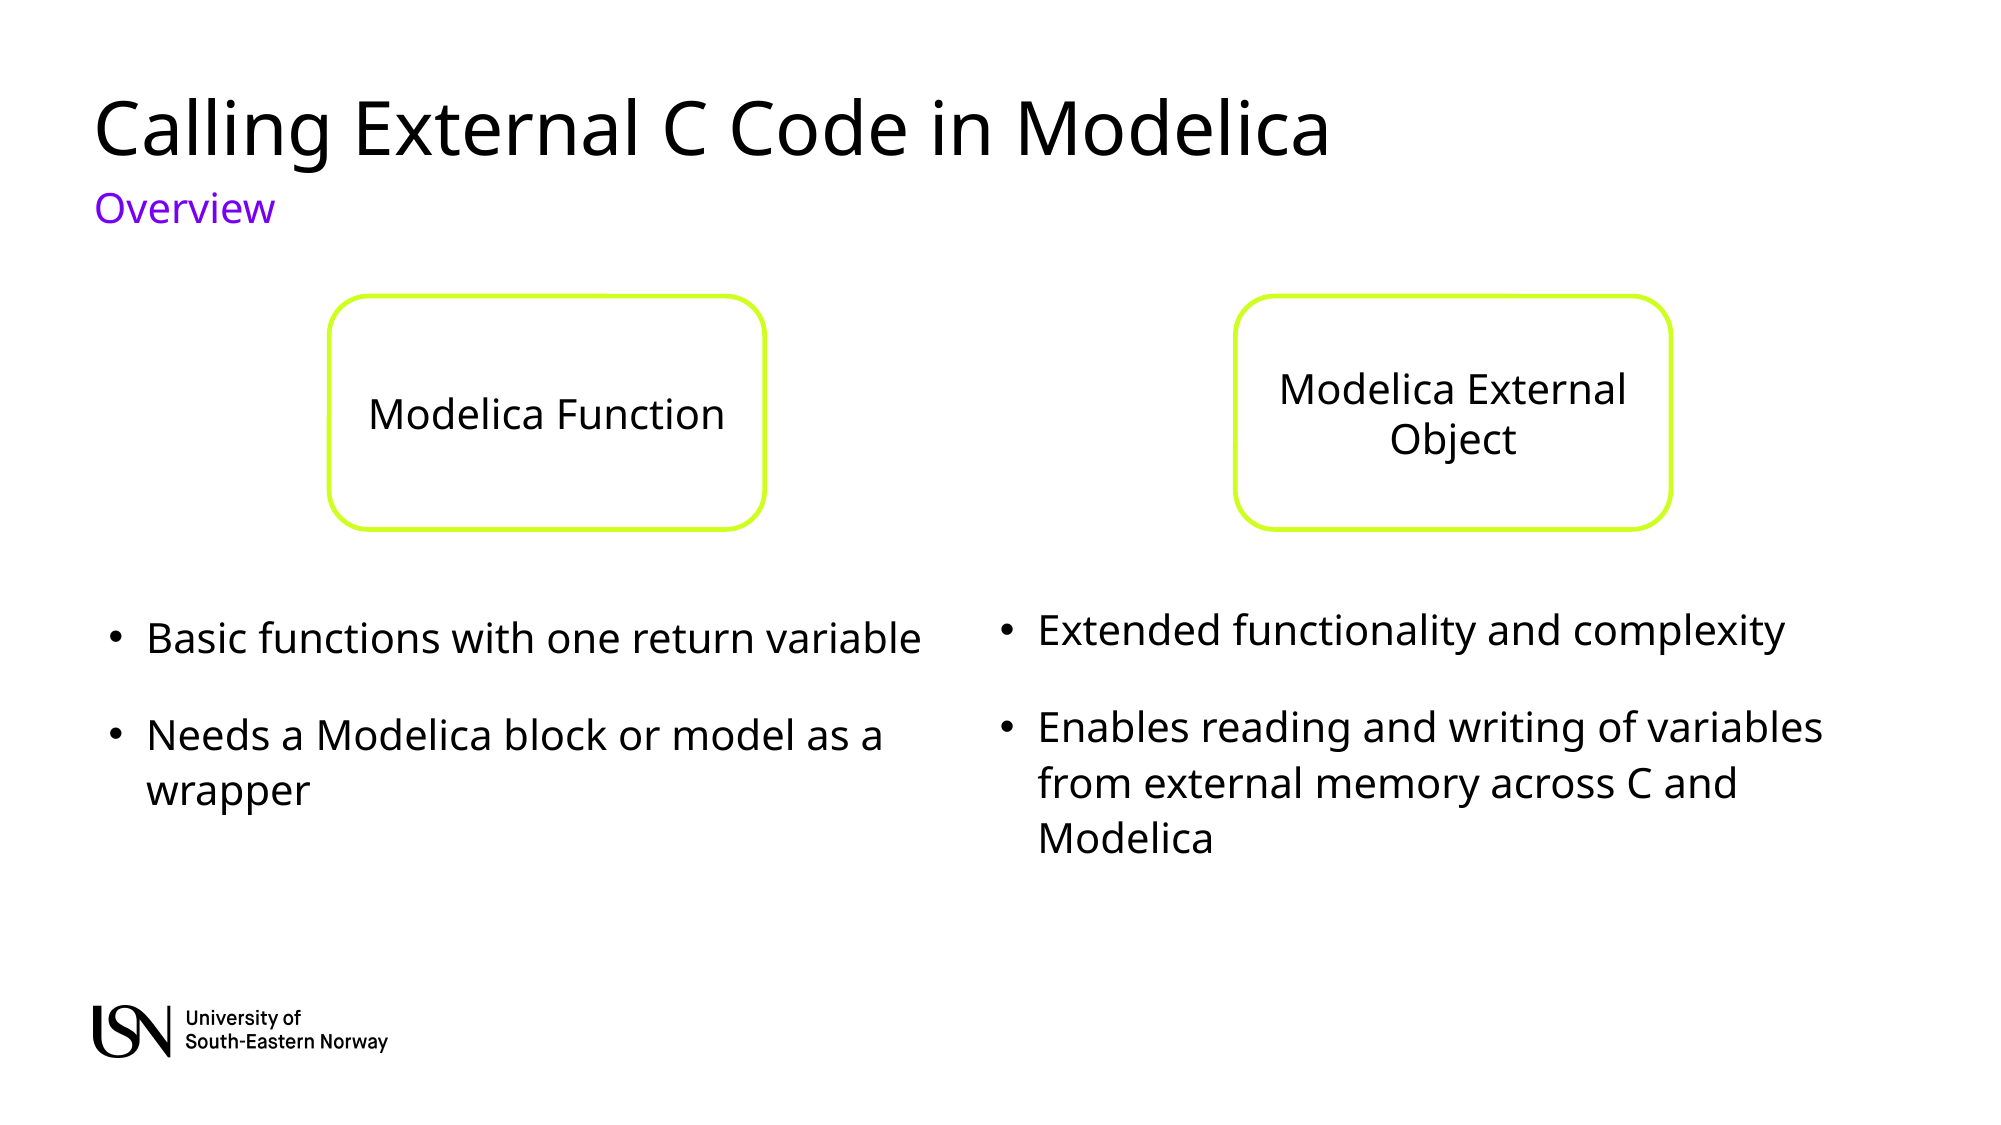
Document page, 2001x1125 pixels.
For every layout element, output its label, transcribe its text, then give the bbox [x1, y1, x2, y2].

title Calling External C Code in Modelica [93, 83, 1595, 172]
text_box Basic functions with one return variable Needs a Modelica block or model as a wrapper [93, 598, 999, 941]
text_box Modelica Function [328, 295, 766, 531]
picture [93, 1005, 388, 1058]
text_box Extended functionality and complexity Enables reading and writing of variables from external memory across C and Modelica [999, 598, 1907, 941]
list Overview [93, 179, 1595, 230]
text_box Modelica External Object [1234, 295, 1672, 531]
